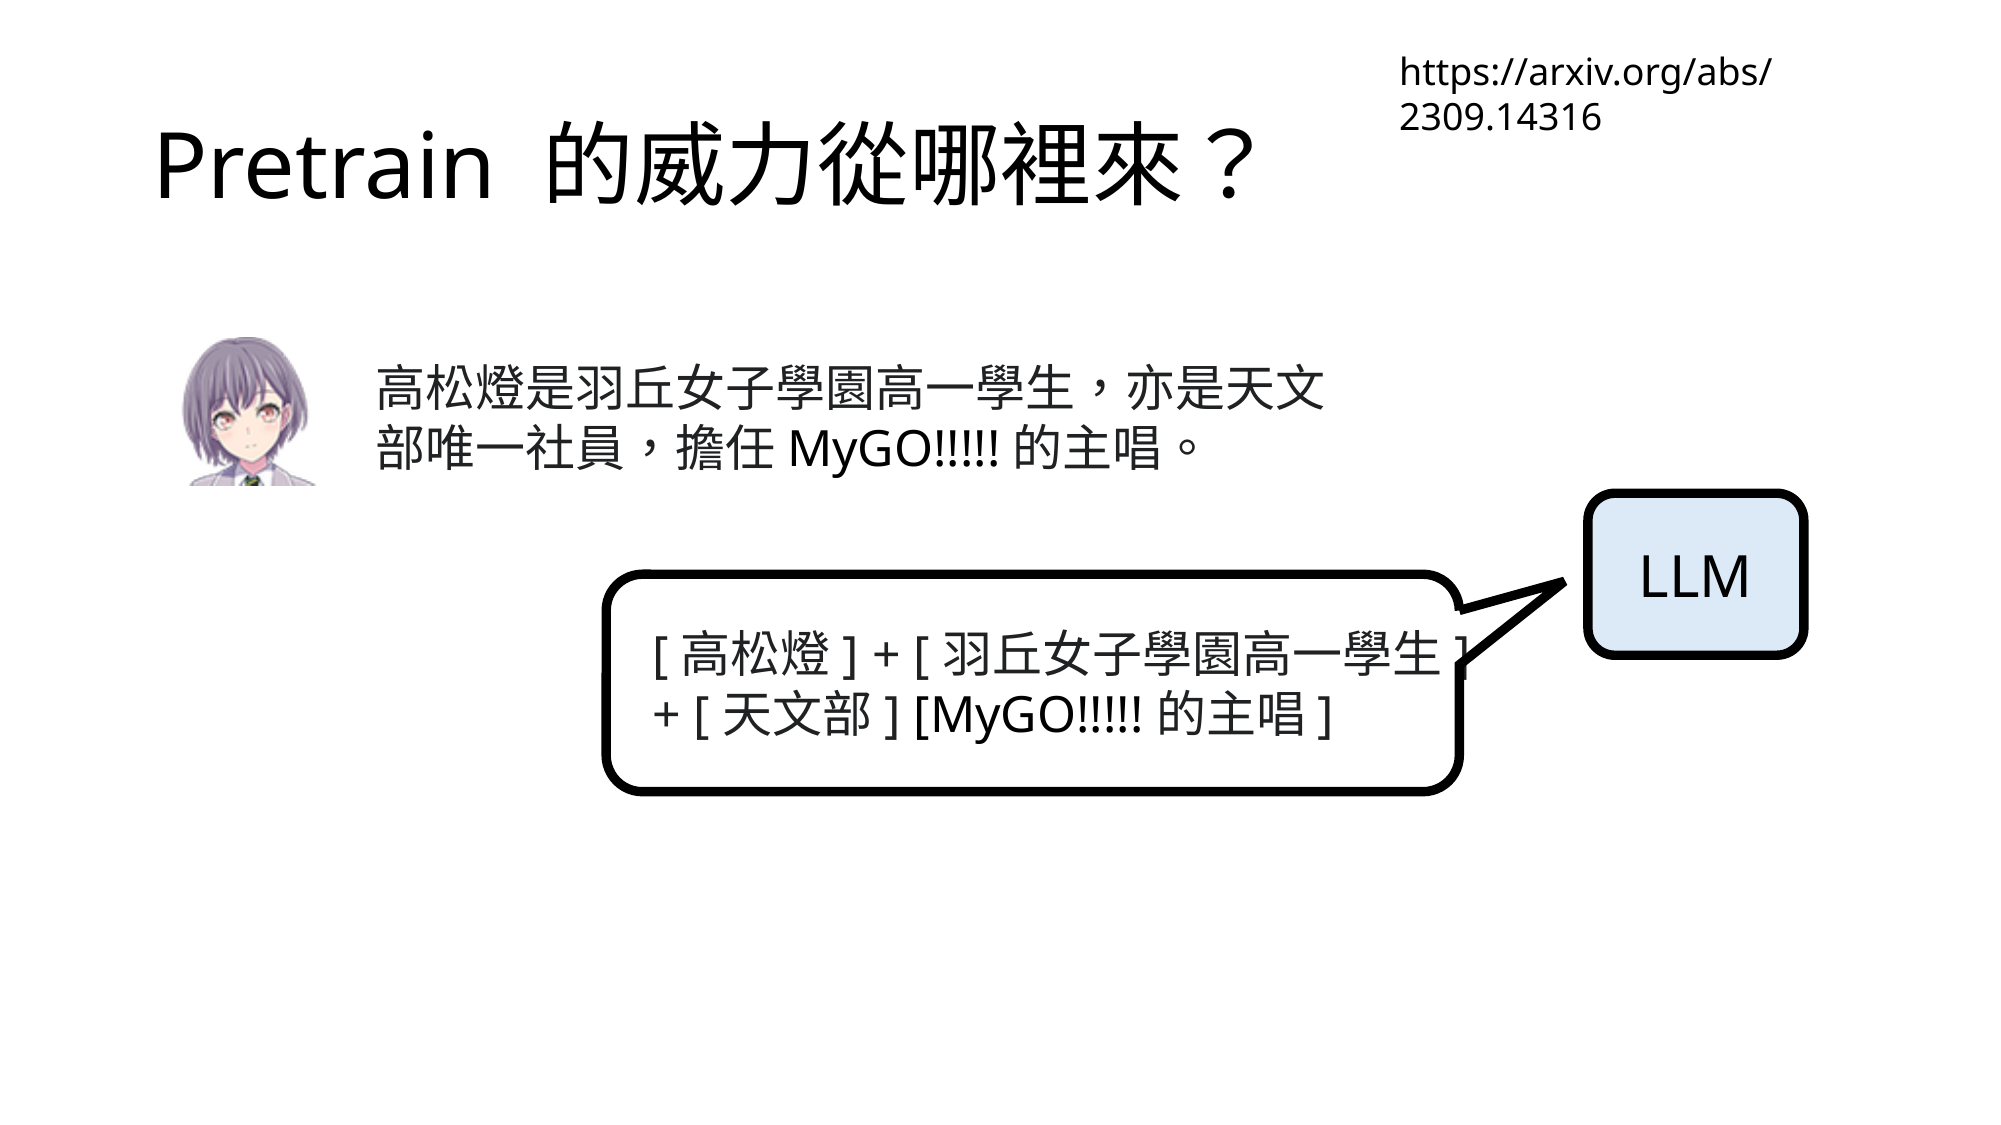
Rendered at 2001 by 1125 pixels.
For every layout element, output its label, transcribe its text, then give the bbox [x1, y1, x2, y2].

text_box [604, 572, 1566, 794]
text_box LLM [1586, 491, 1806, 657]
text_box https://arxiv.org/abs/2309.14316 [1384, 40, 1961, 146]
title Pretrain 的威力從哪裡來？ [137, 59, 1863, 278]
picture [165, 337, 328, 487]
text_box 高松燈是羽丘女子學園高一學生，亦是天文部唯一社員，擔任MyGO!!!!!的主唱。 [360, 349, 1361, 484]
